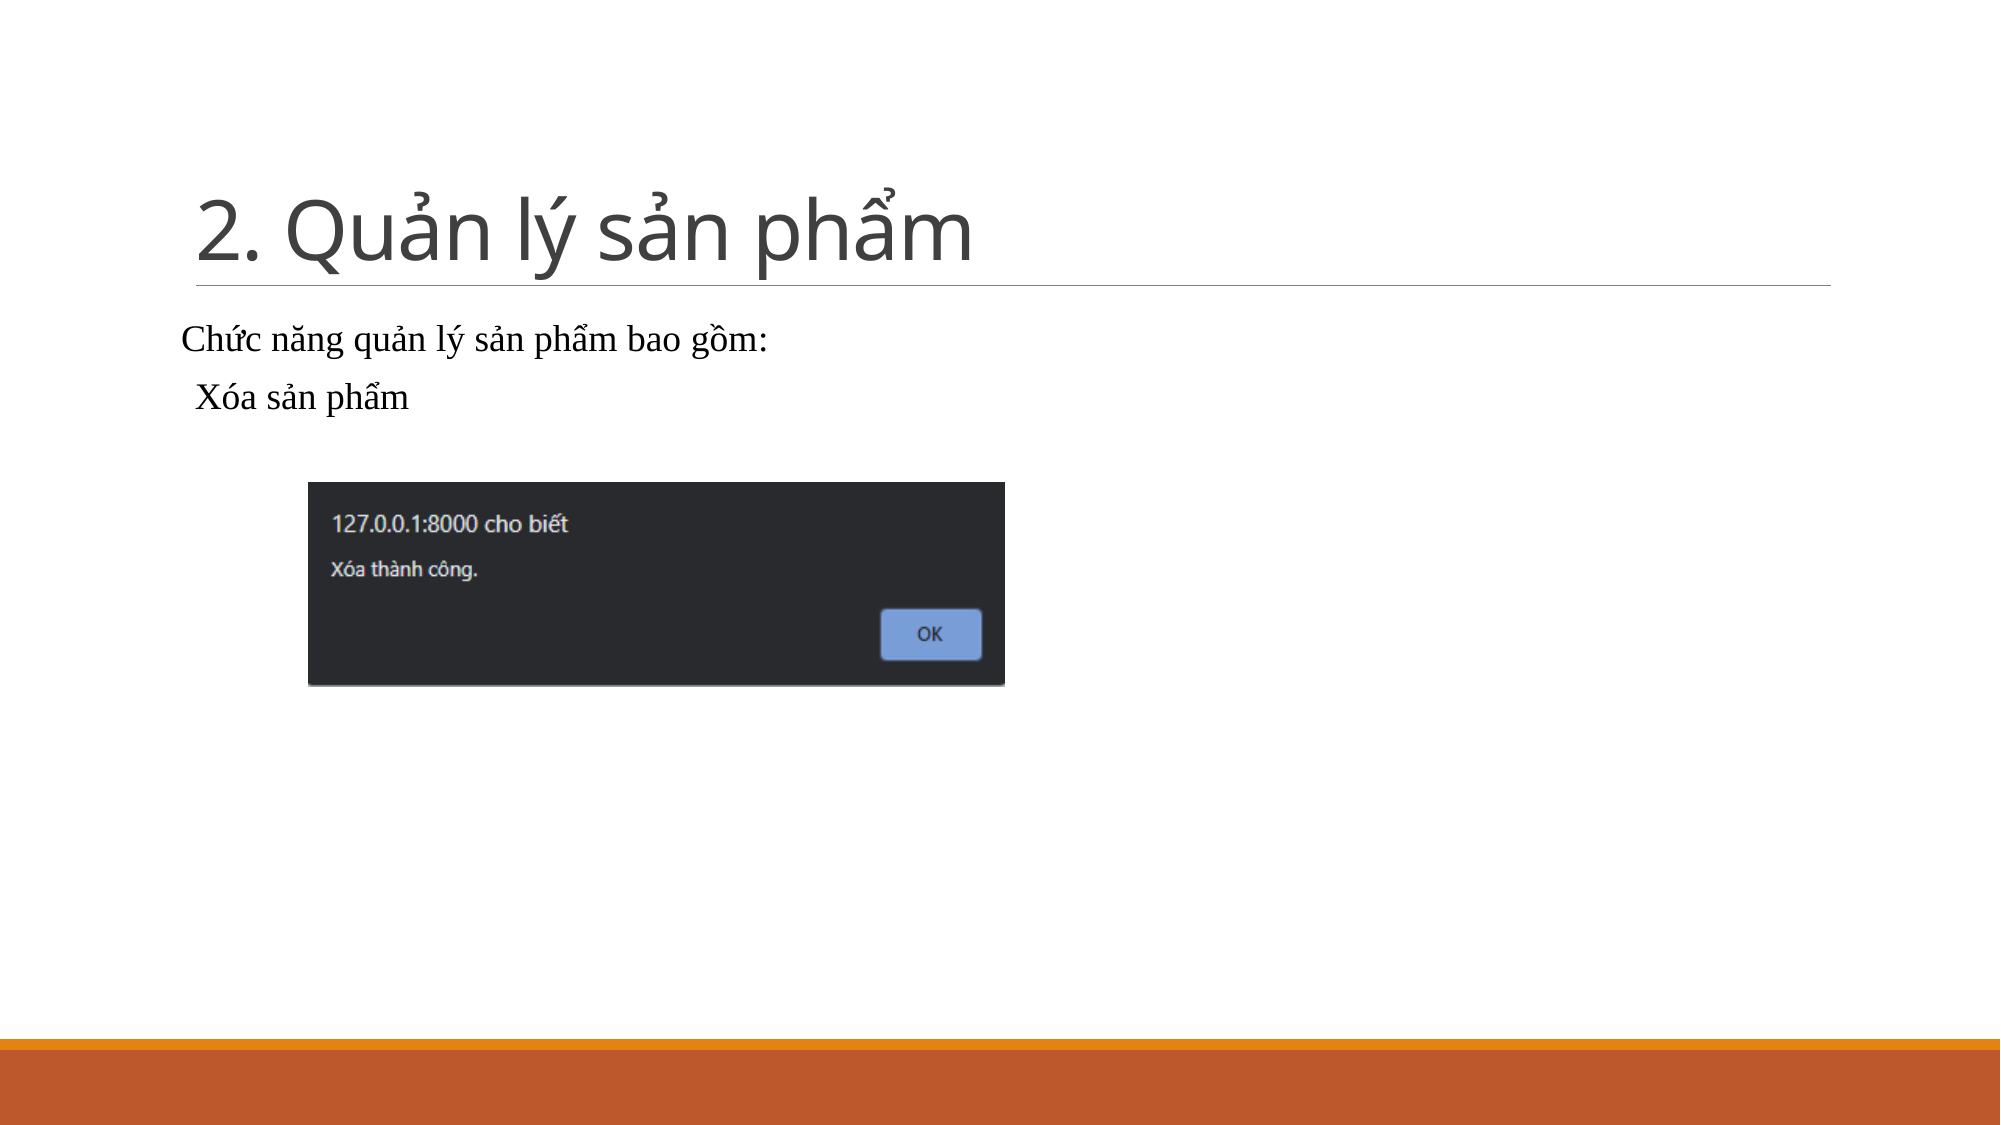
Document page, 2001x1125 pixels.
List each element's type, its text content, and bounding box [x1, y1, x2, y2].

text_box Chức năng quản lý sản phẩm bao gồm: [166, 306, 1690, 366]
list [307, 482, 1006, 687]
title 2. Quản lý sản phẩm [180, 47, 1830, 285]
text_box Xóa sản phẩm [180, 364, 1099, 424]
